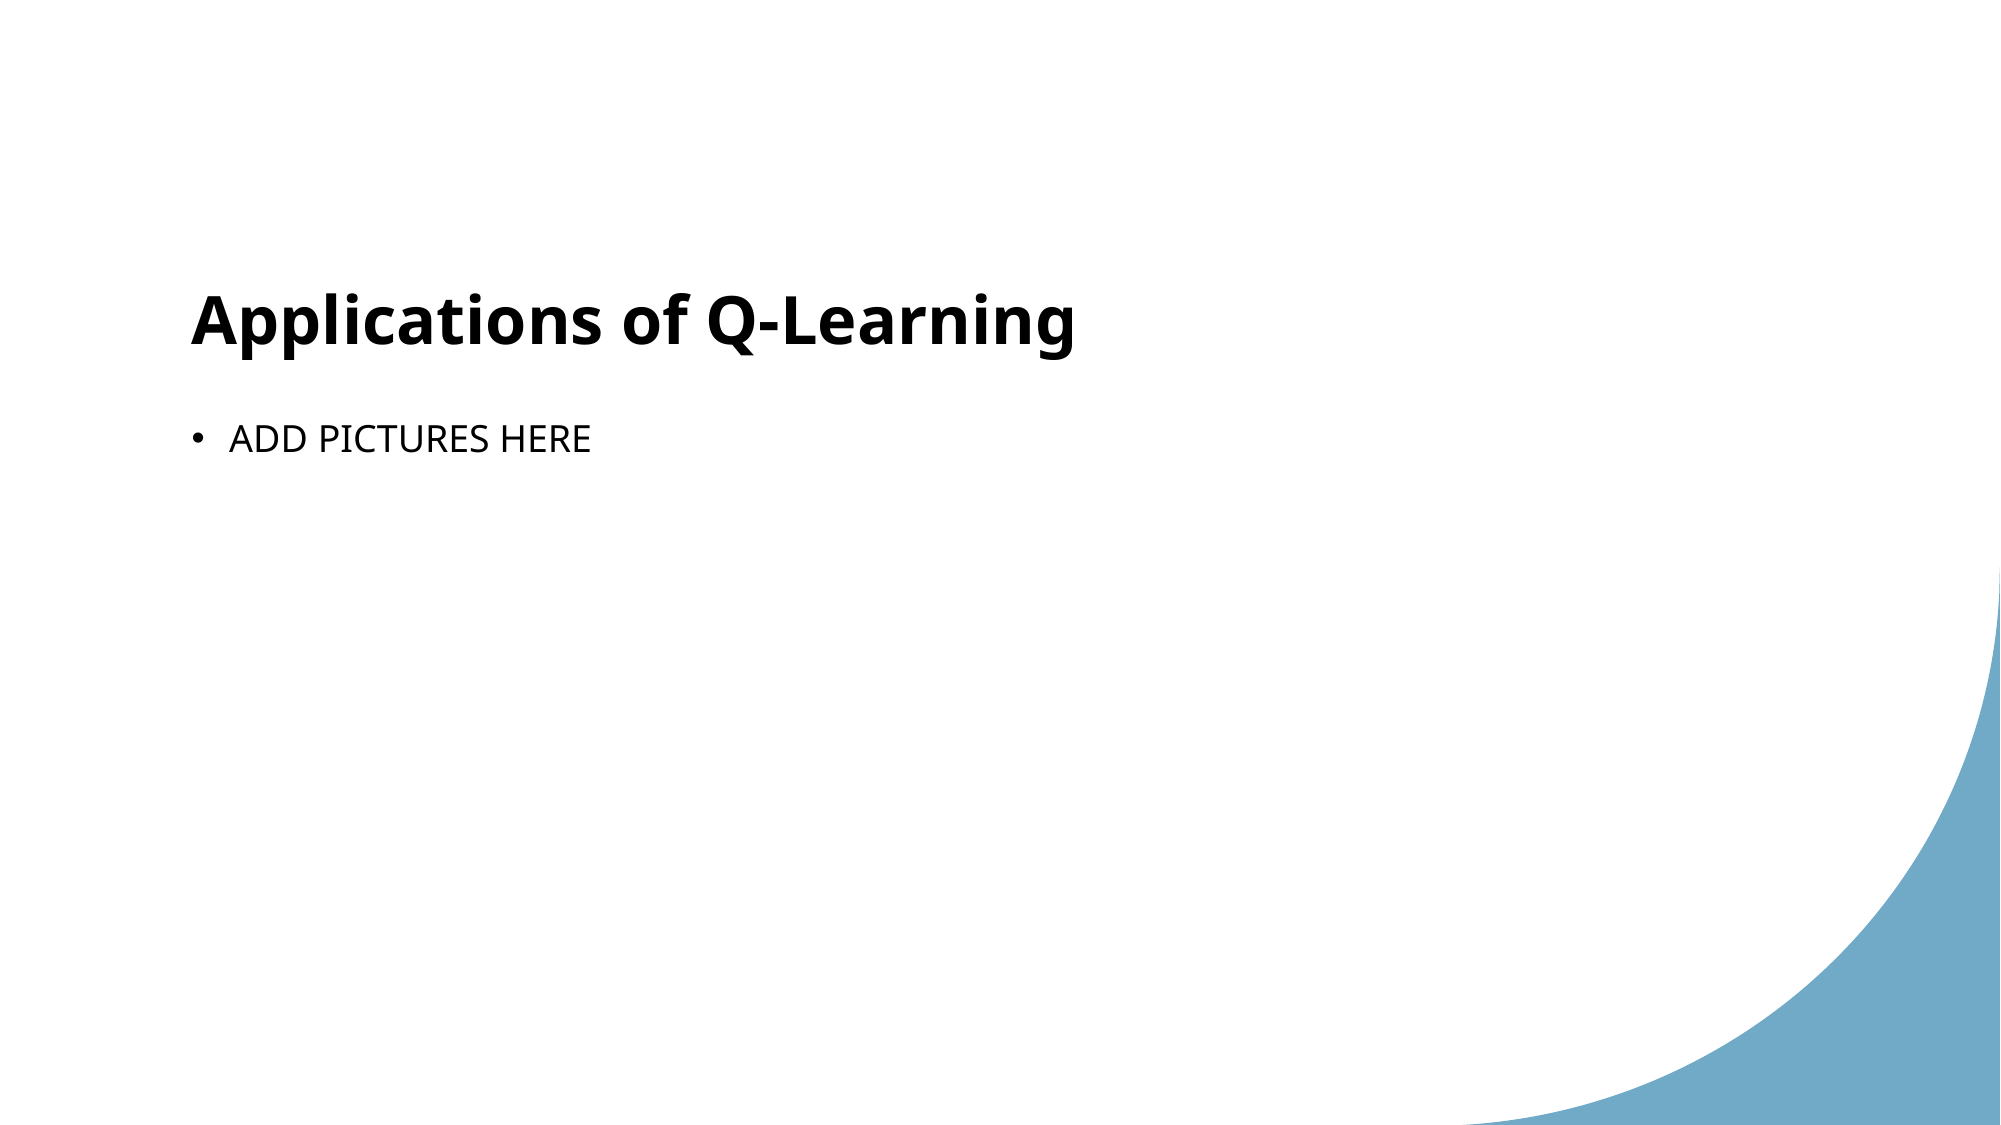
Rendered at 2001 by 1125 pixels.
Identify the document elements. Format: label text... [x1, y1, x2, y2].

title Applications of Q-Learning [176, 118, 1809, 366]
list ADD PICTURES HERE [176, 398, 1809, 975]
